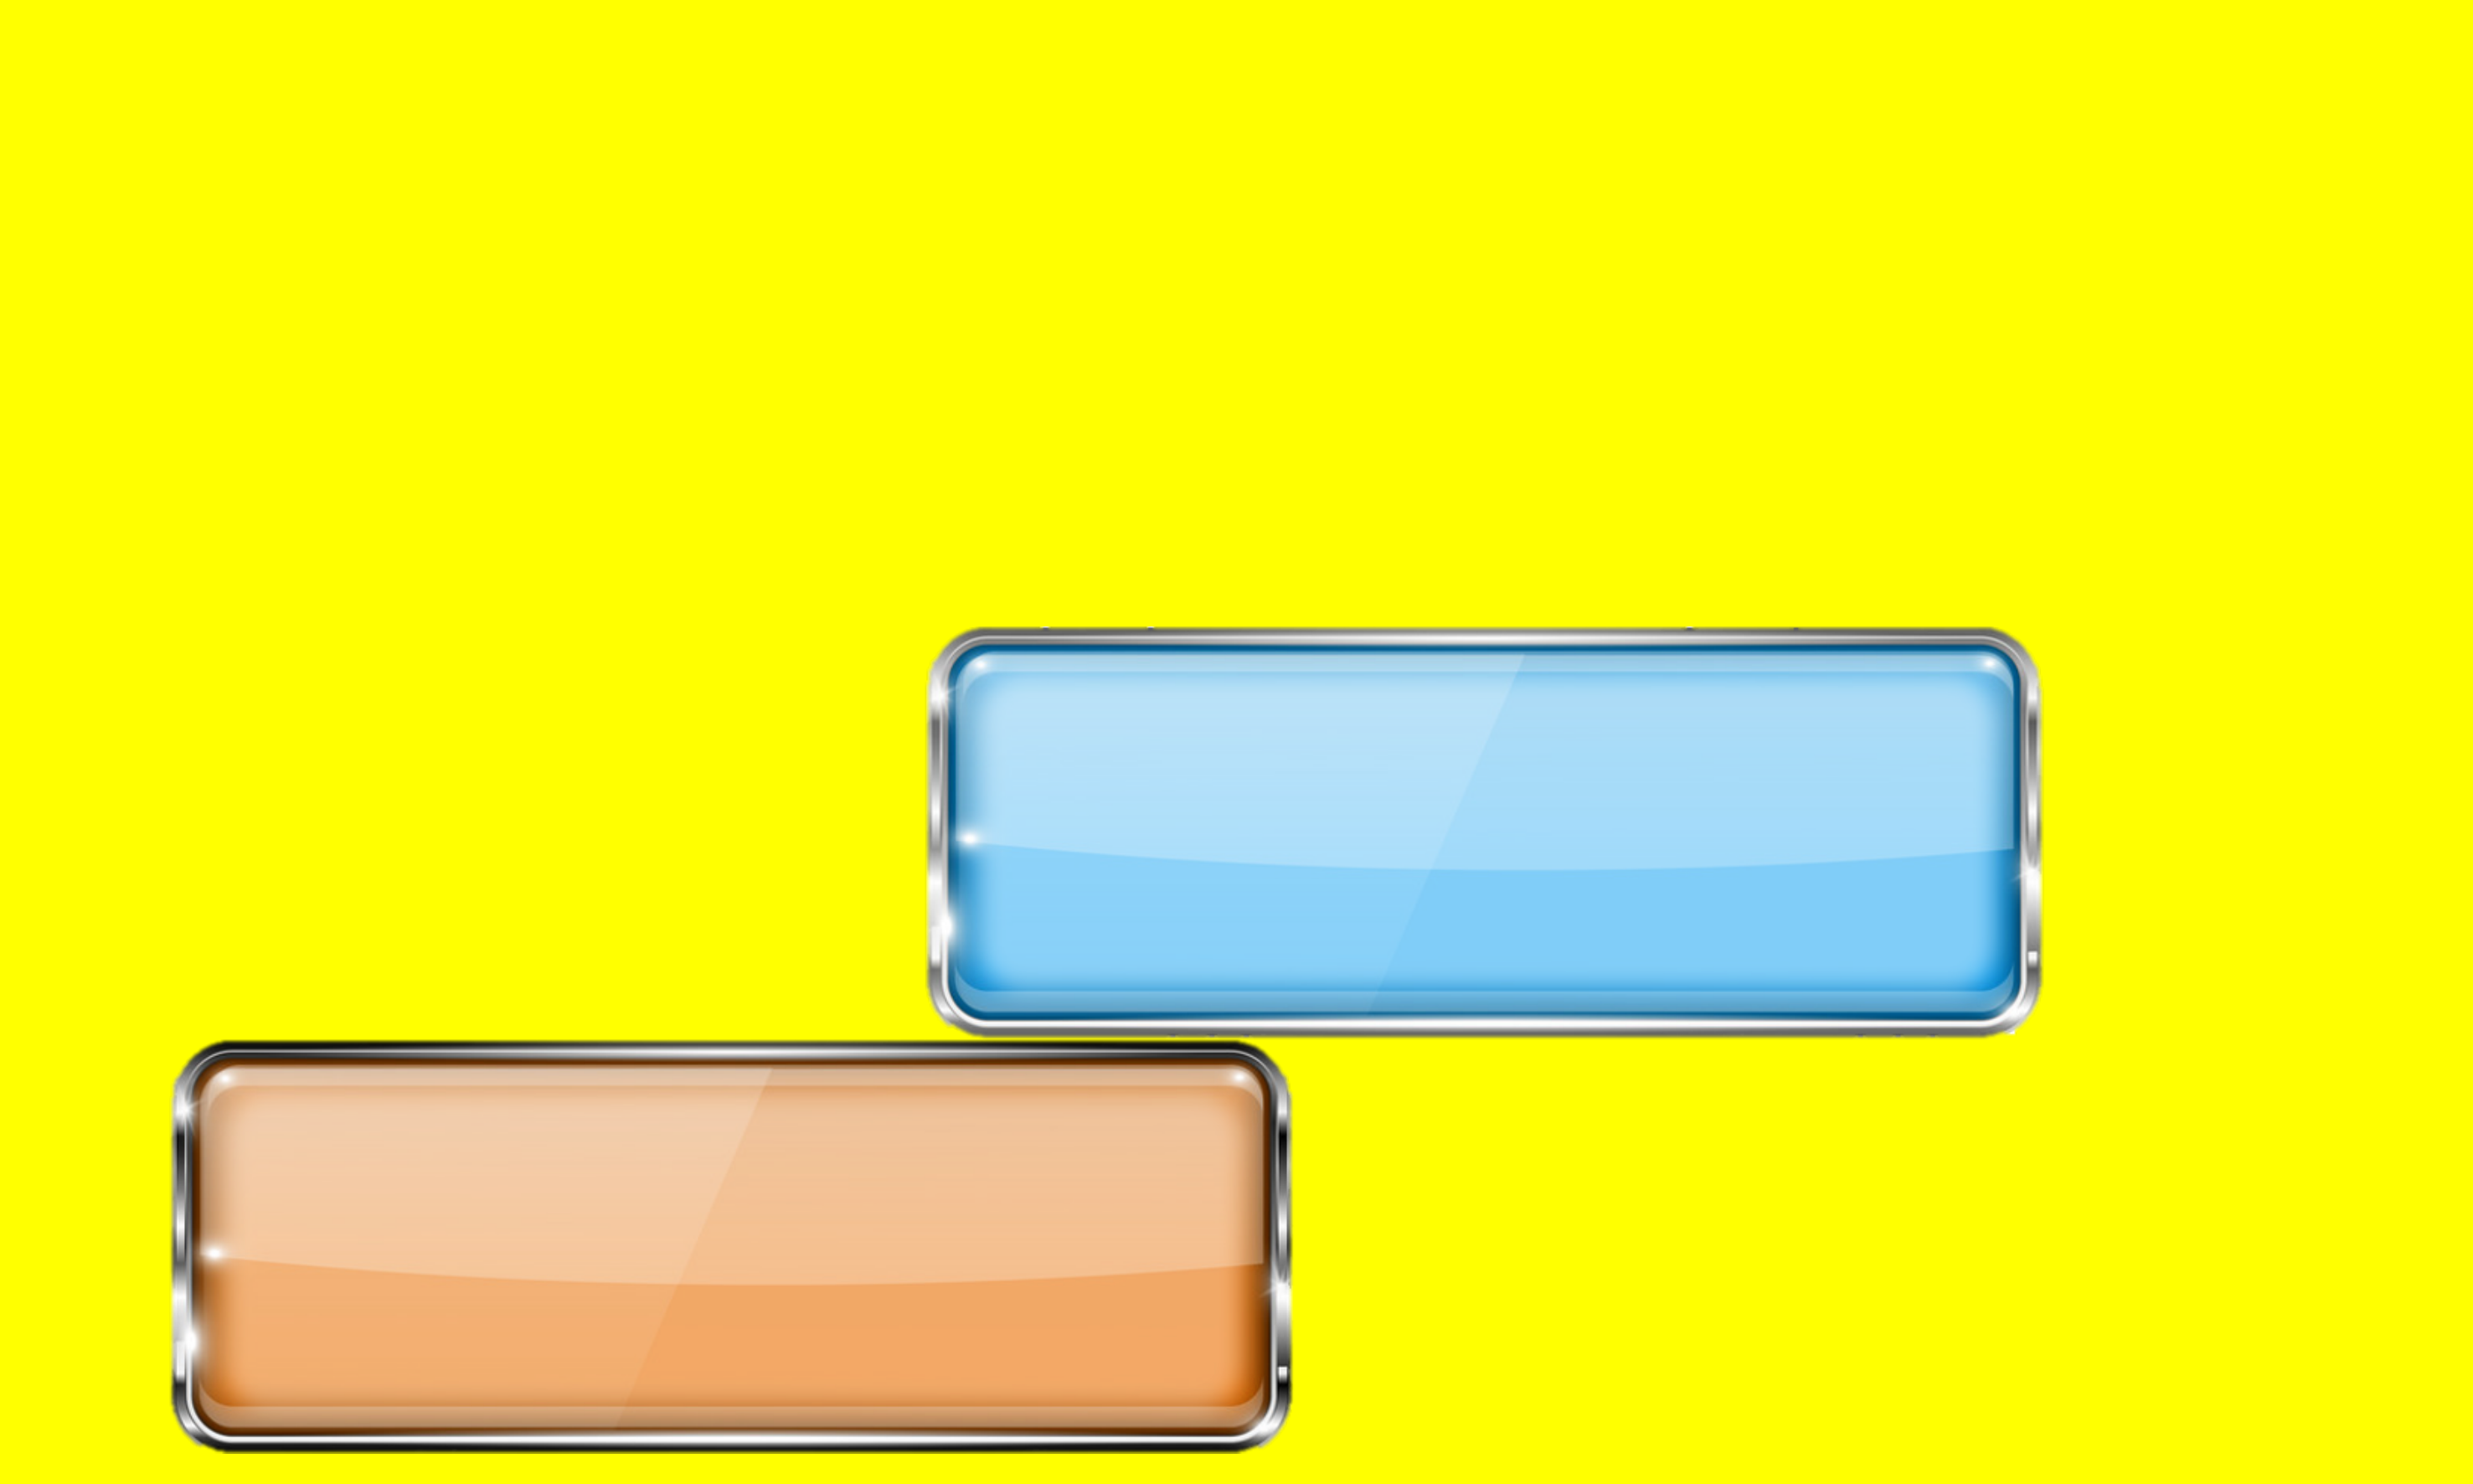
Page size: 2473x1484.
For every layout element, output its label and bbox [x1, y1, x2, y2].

picture [168, 626, 2047, 1454]
